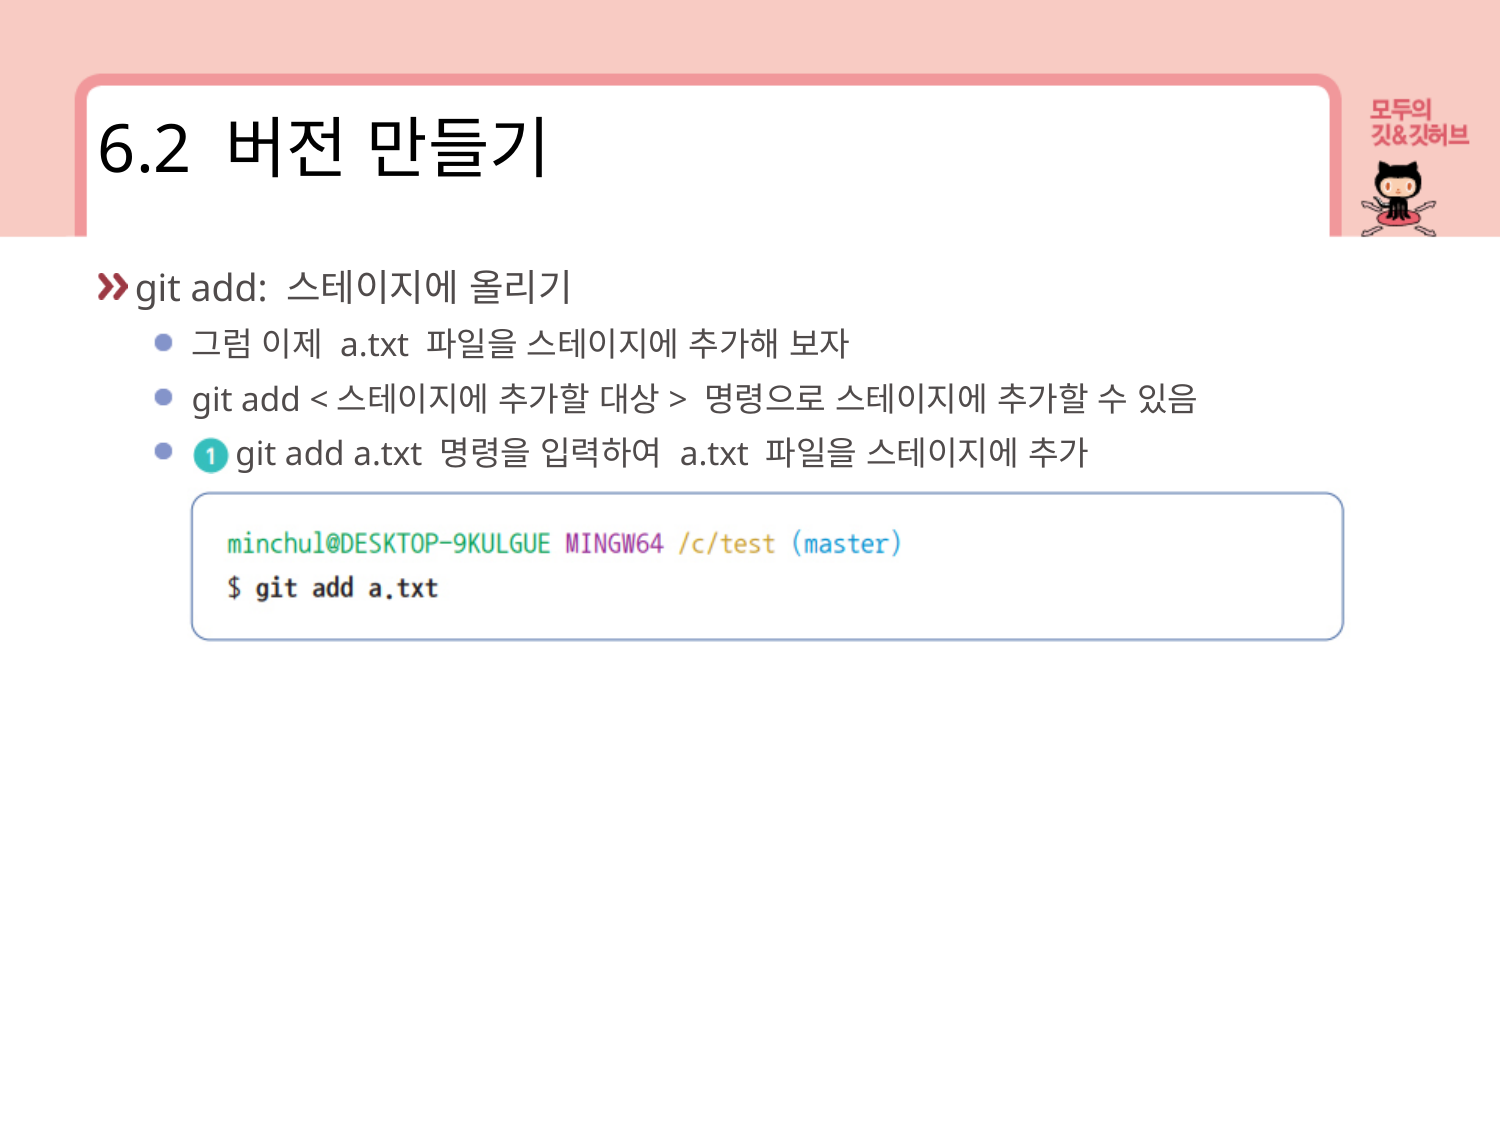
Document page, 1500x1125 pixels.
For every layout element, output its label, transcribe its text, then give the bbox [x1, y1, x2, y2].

text_box 6.2 버전 만들기 [82, 61, 1413, 193]
picture [0, 0, 1500, 1125]
text_box git add: 스테이지에 올리기 그럼 이제 a.txt 파일을 스테이지에 추가해 보자 git add <스테이지에 추가할 대상> 명령으로 스테이지에 추가할 수 있음 git add a.txt 명령을 입력하여 a.txt 파일을 스테이지에 추가 [82, 252, 1413, 1067]
